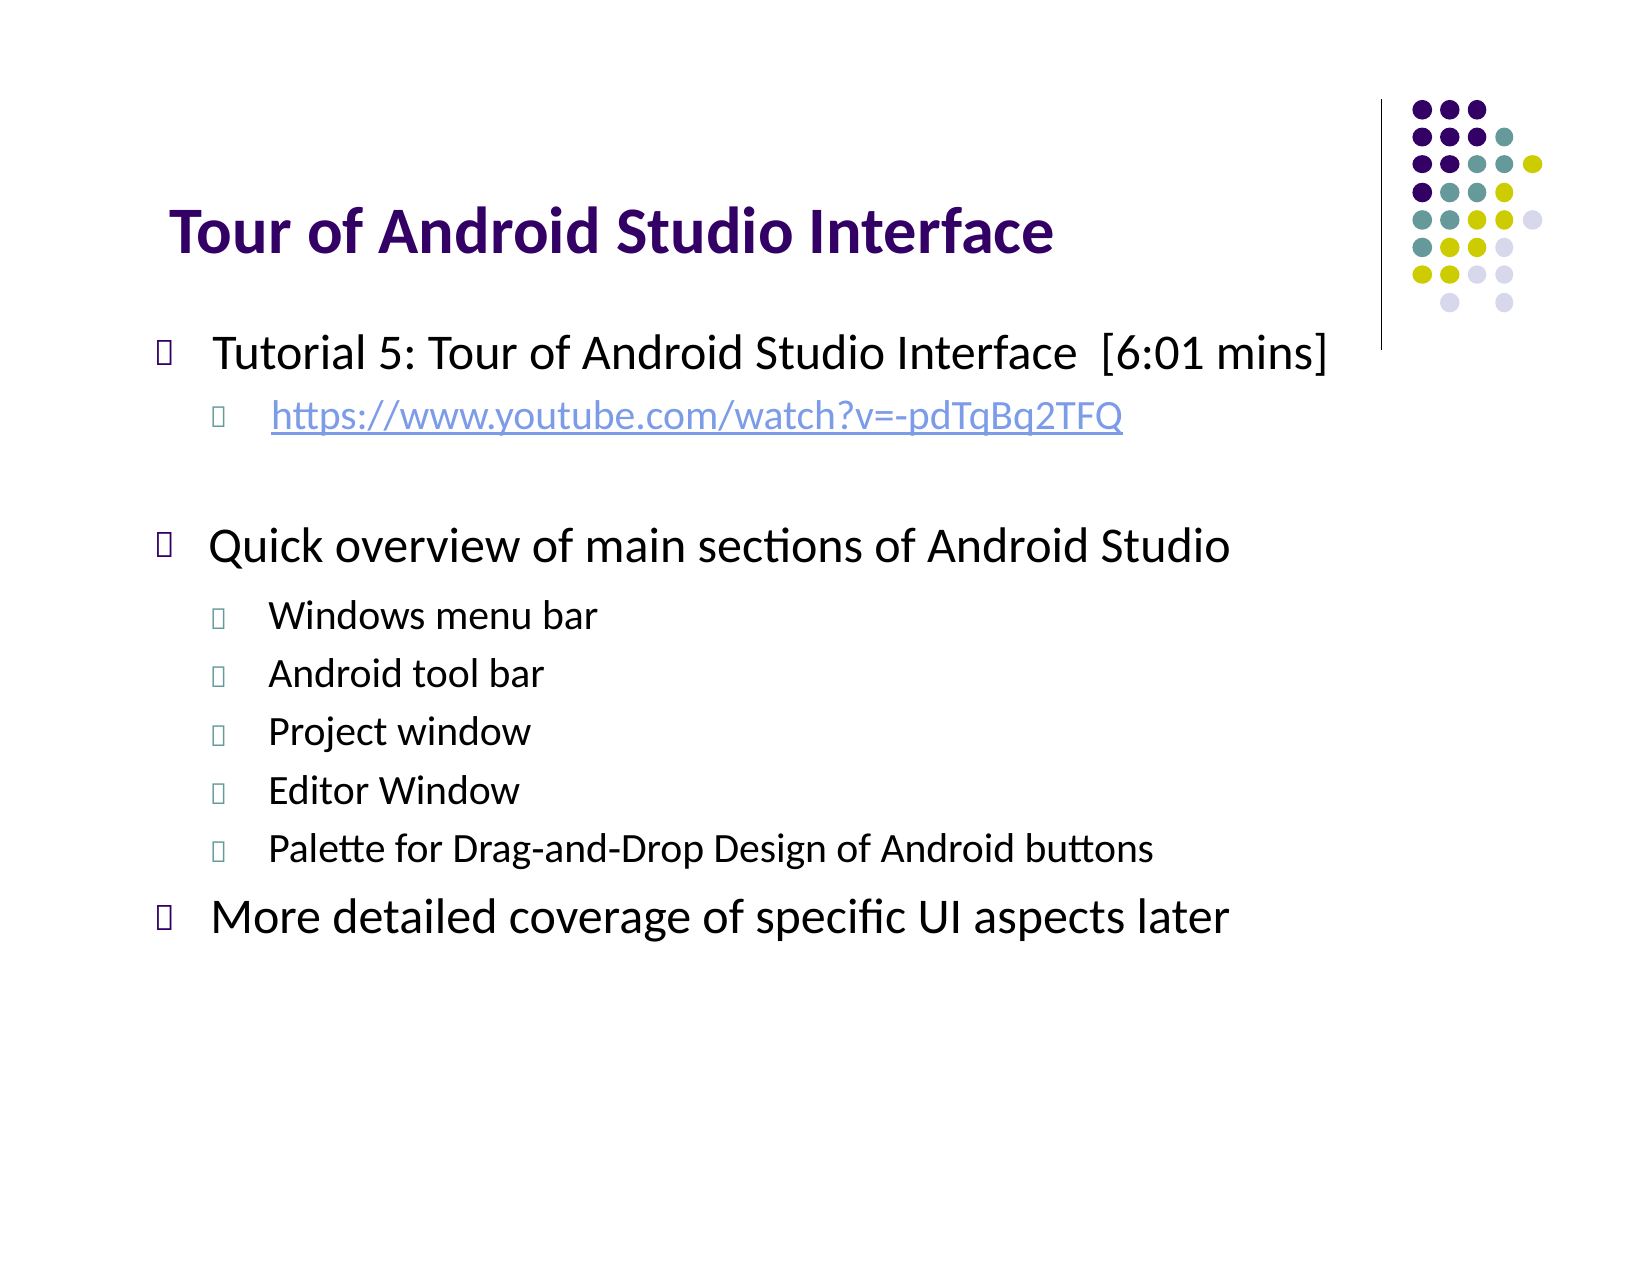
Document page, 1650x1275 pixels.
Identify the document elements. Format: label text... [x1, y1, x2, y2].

text_box [1520, 208, 1545, 232]
text_box [1410, 125, 1435, 149]
text_box [1438, 153, 1462, 176]
text_box [1493, 208, 1516, 232]
text_box  [209, 402, 228, 441]
text_box [1438, 97, 1462, 122]
text_box      [209, 604, 228, 877]
text_box [1520, 153, 1545, 176]
text_box [1438, 290, 1462, 315]
text_box [1410, 208, 1435, 232]
text_box [1493, 235, 1516, 260]
text_box [1438, 263, 1462, 286]
text_box Quick overview of main sections of Android Studio [208, 522, 1232, 581]
text_box [1438, 125, 1462, 149]
text_box [1493, 125, 1516, 149]
text_box Windows menu bar Android tool bar Project window Editor Window Palette for Drag‐and‐Drop Design of Android buttons [268, 597, 1155, 879]
text_box [1465, 235, 1489, 260]
text_box [1493, 180, 1516, 205]
text_box  [153, 899, 176, 945]
text_box [1410, 153, 1435, 176]
text_box [1465, 97, 1489, 122]
text_box [73, 73, 1577, 1202]
text_box [1410, 180, 1435, 205]
text_box  [153, 527, 176, 572]
text_box [1465, 125, 1489, 149]
text_box [1493, 263, 1516, 286]
text_box [1465, 180, 1489, 205]
text_box More detailed coverage of specific UI aspects later [210, 893, 1232, 952]
text_box [1410, 97, 1435, 122]
text_box [1410, 263, 1435, 286]
text_box [1493, 290, 1516, 315]
text_box Tutorial 5: Tour of Android Studio Interface [6:01 mins] [212, 329, 1330, 387]
text_box [1438, 208, 1462, 232]
text_box [1465, 263, 1489, 286]
text_box [1465, 153, 1489, 176]
text_box [1438, 235, 1462, 260]
text_box  [153, 335, 176, 381]
text_box [1493, 153, 1516, 176]
text_box Tour of Android Studio Interface [169, 202, 1056, 275]
text_box [1465, 208, 1489, 232]
text_box [1438, 180, 1462, 205]
text_box [1410, 235, 1435, 260]
text_box https://www.youtube.com/watch?v=‐pdTqBq2TFQ [270, 397, 1123, 445]
